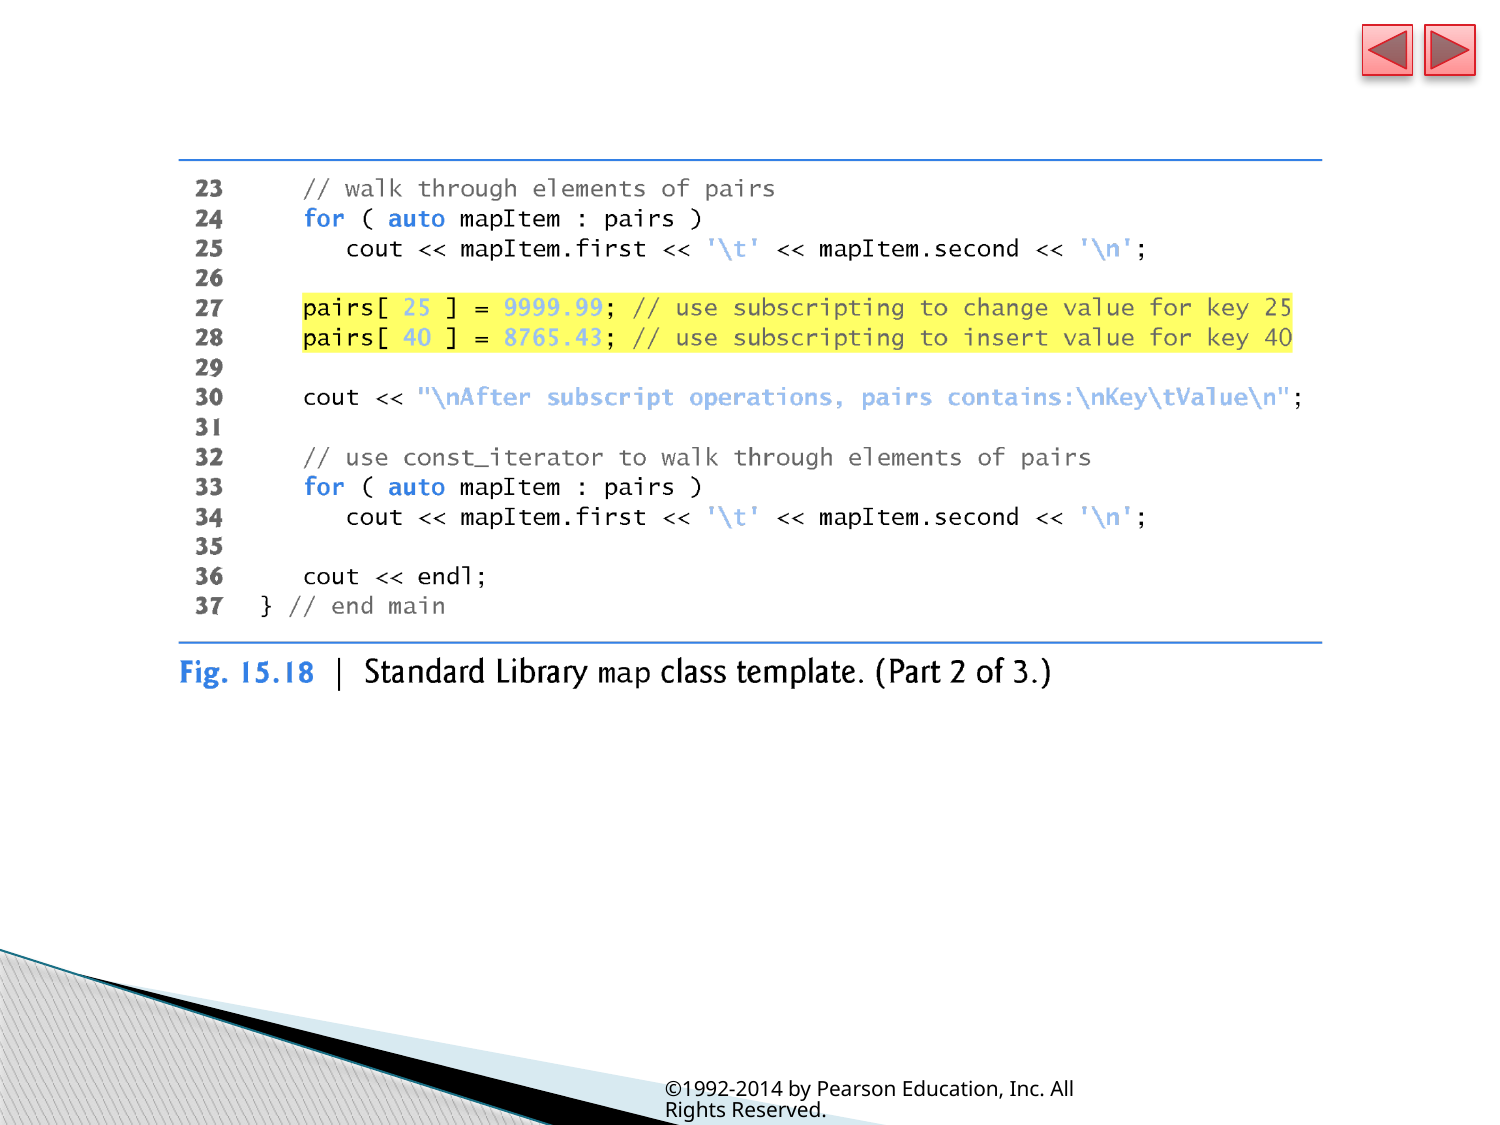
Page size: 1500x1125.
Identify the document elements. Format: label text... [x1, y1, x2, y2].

picture [0, 106, 1500, 1018]
footer ©1992-2014 by Pearson Education, Inc. All Rights Reserved. [650, 1051, 1105, 1112]
